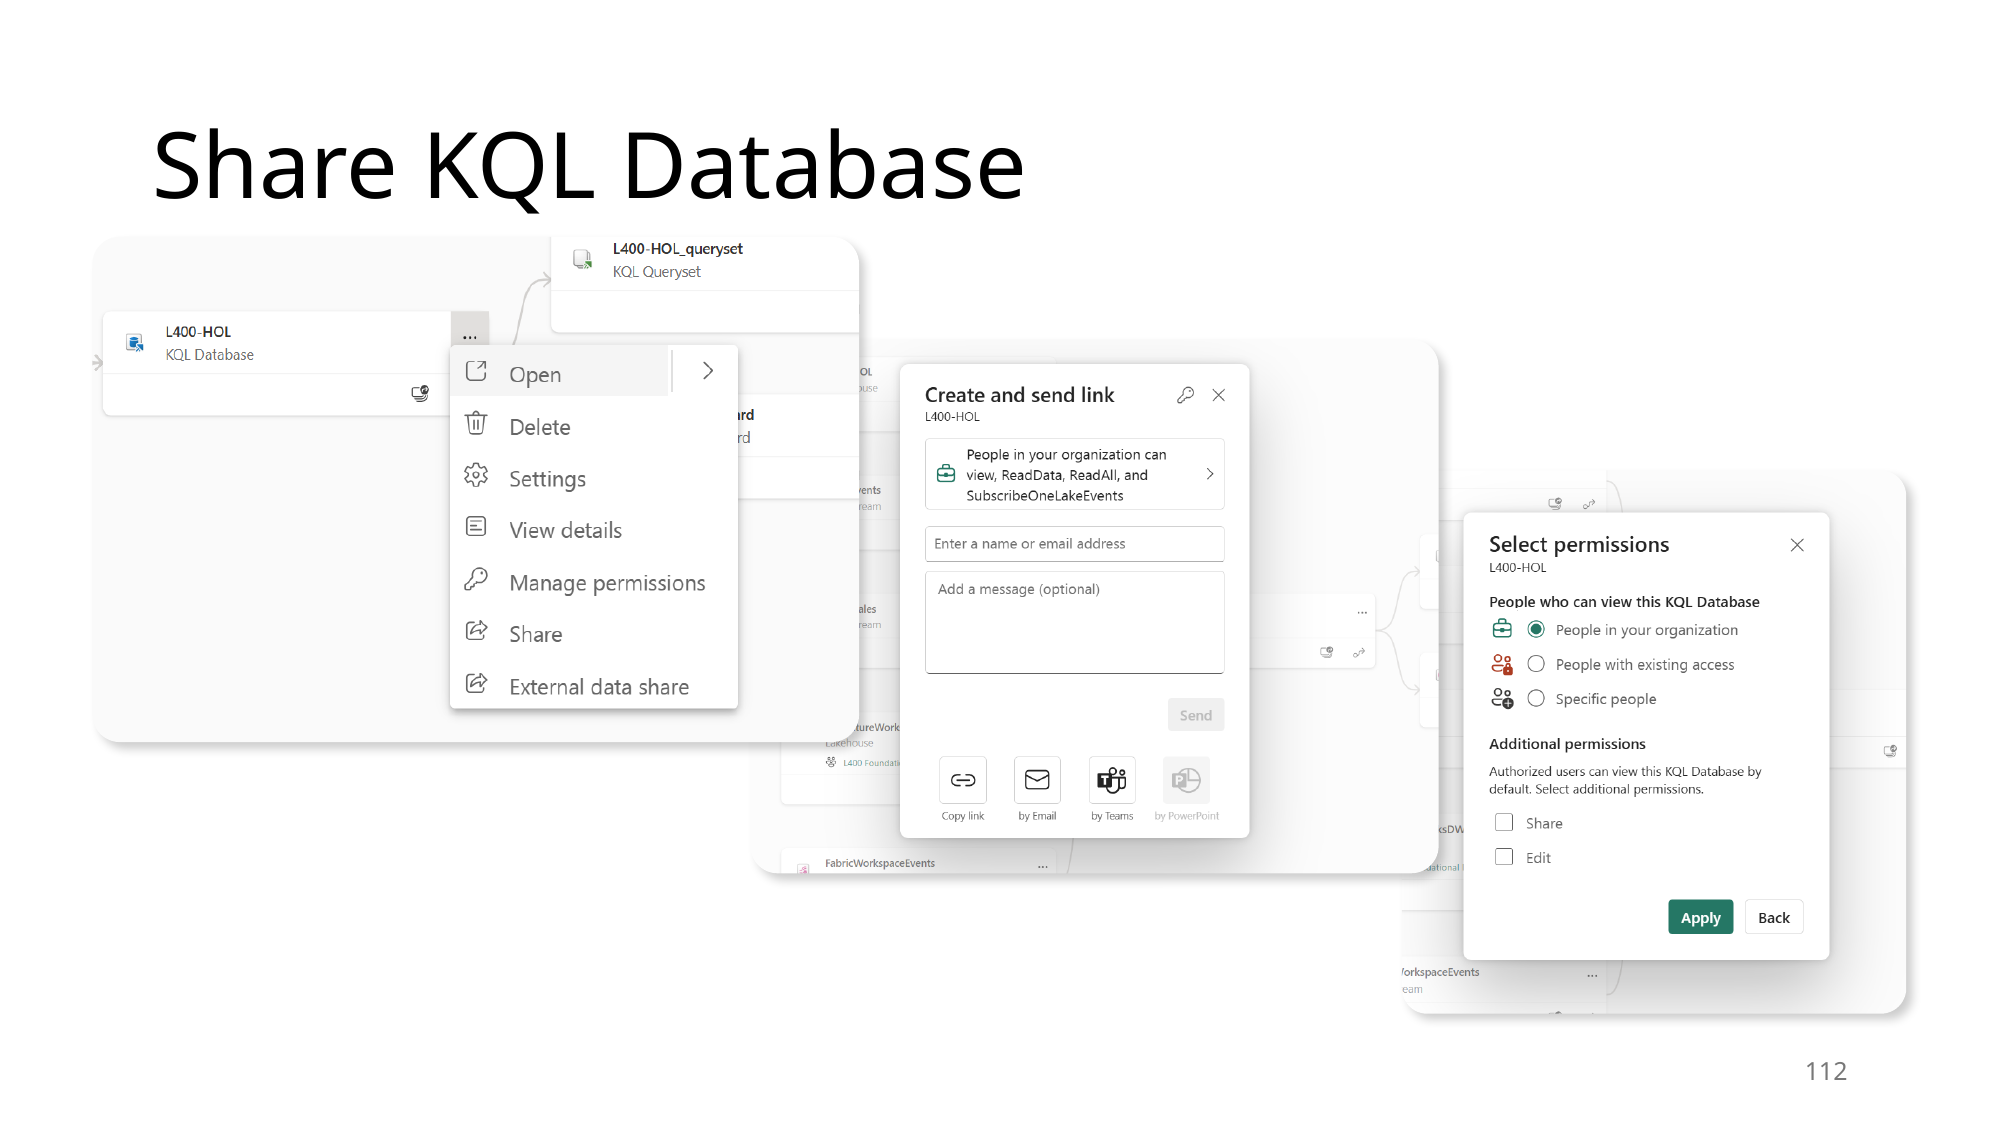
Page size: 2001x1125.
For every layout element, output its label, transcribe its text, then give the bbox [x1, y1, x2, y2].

picture [91, 236, 1907, 1015]
title Share KQL Database [137, 59, 1863, 278]
slide_number 112 [1412, 1042, 1863, 1103]
